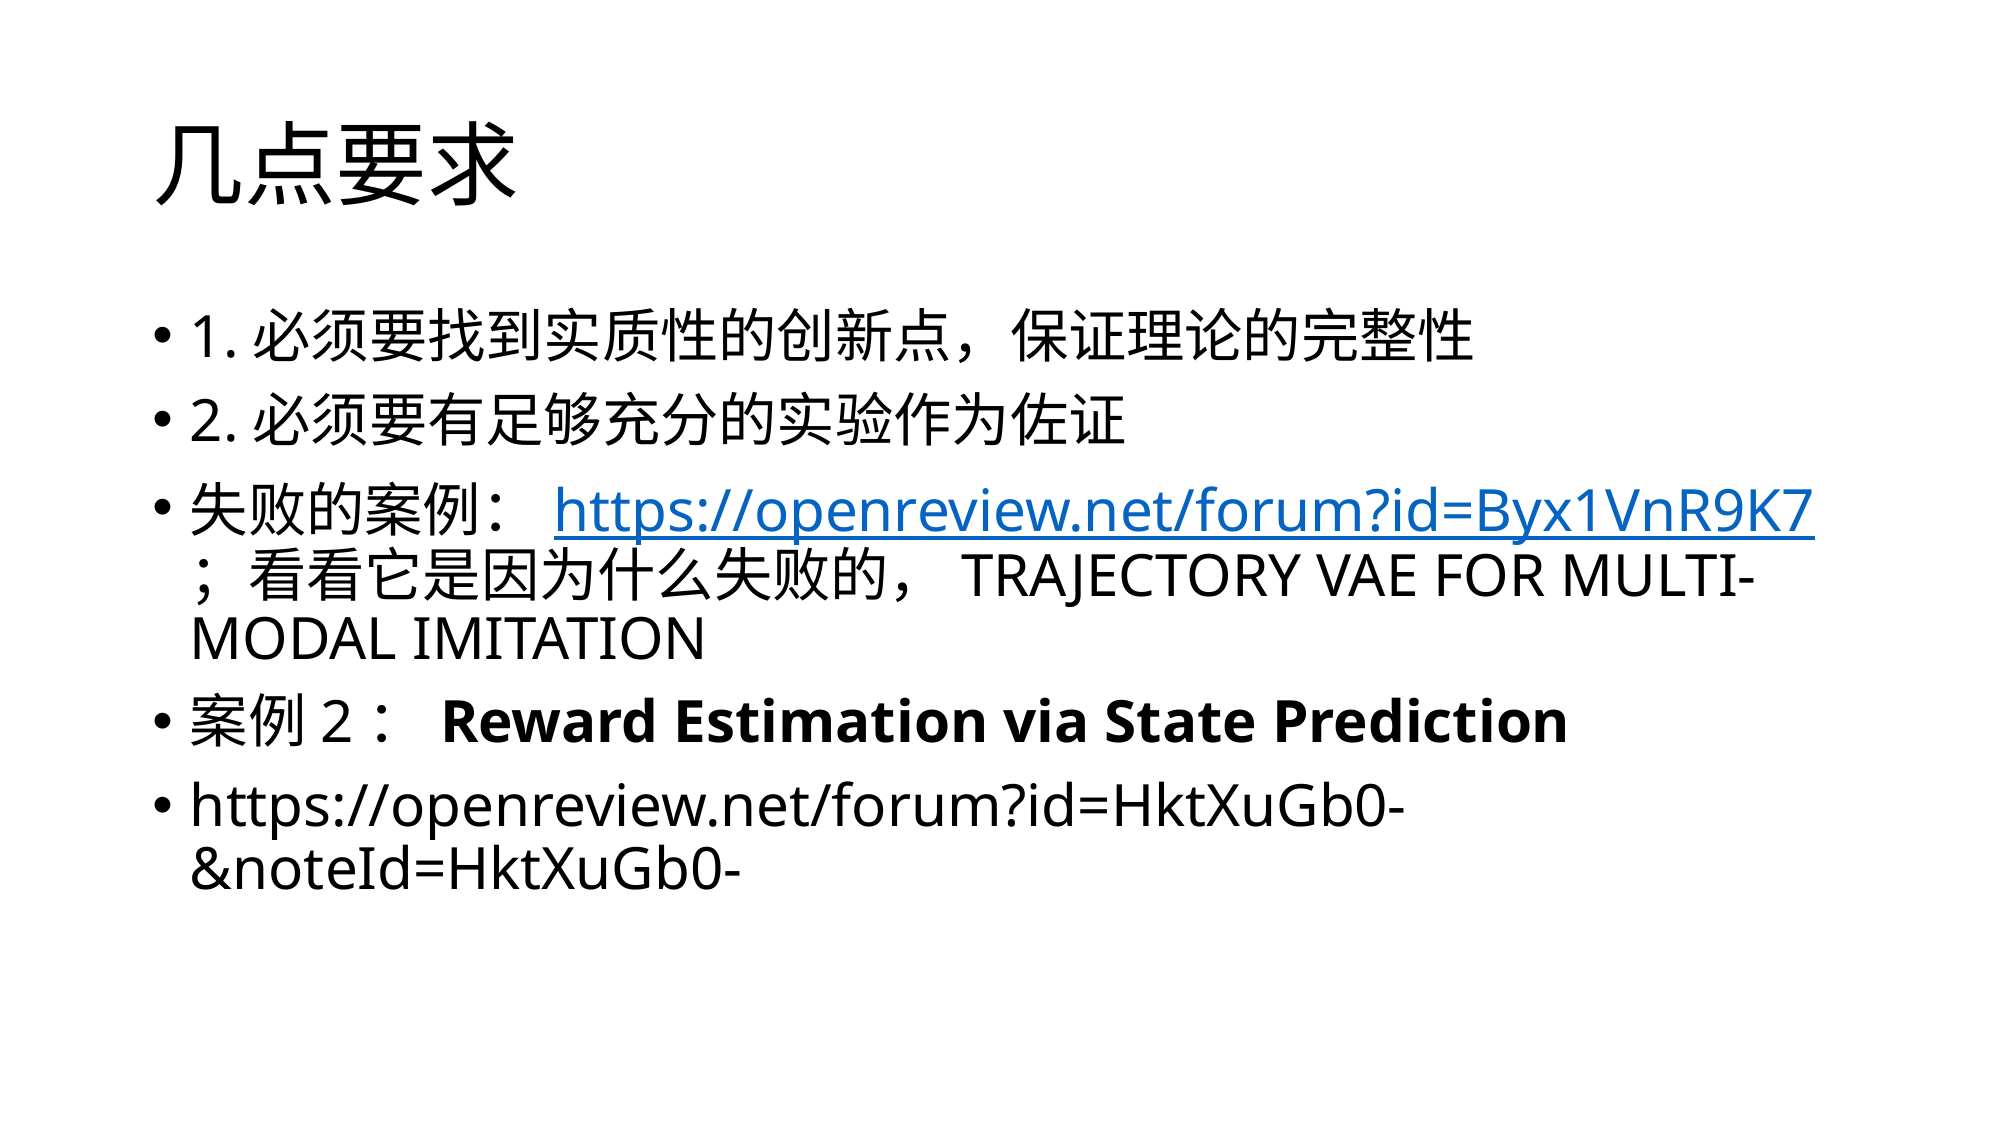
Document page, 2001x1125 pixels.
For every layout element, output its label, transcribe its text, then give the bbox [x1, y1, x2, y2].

list 1.必须要找到实质性的创新点，保证理论的完整性 2.必须要有足够充分的实验作为佐证 失败的案例：https://openreview.net/forum?id=Byx1VnR9K7；看看它是因为什么失败的，TRAJECTORY VAE FOR MULTI-MODAL IMITATION 案例2：Reward Estimation via State Prediction https://openreview.net/forum?id=HktXuGb0-&noteId=HktXuGb0- [137, 299, 1863, 1014]
title 几点要求 [137, 59, 1863, 278]
